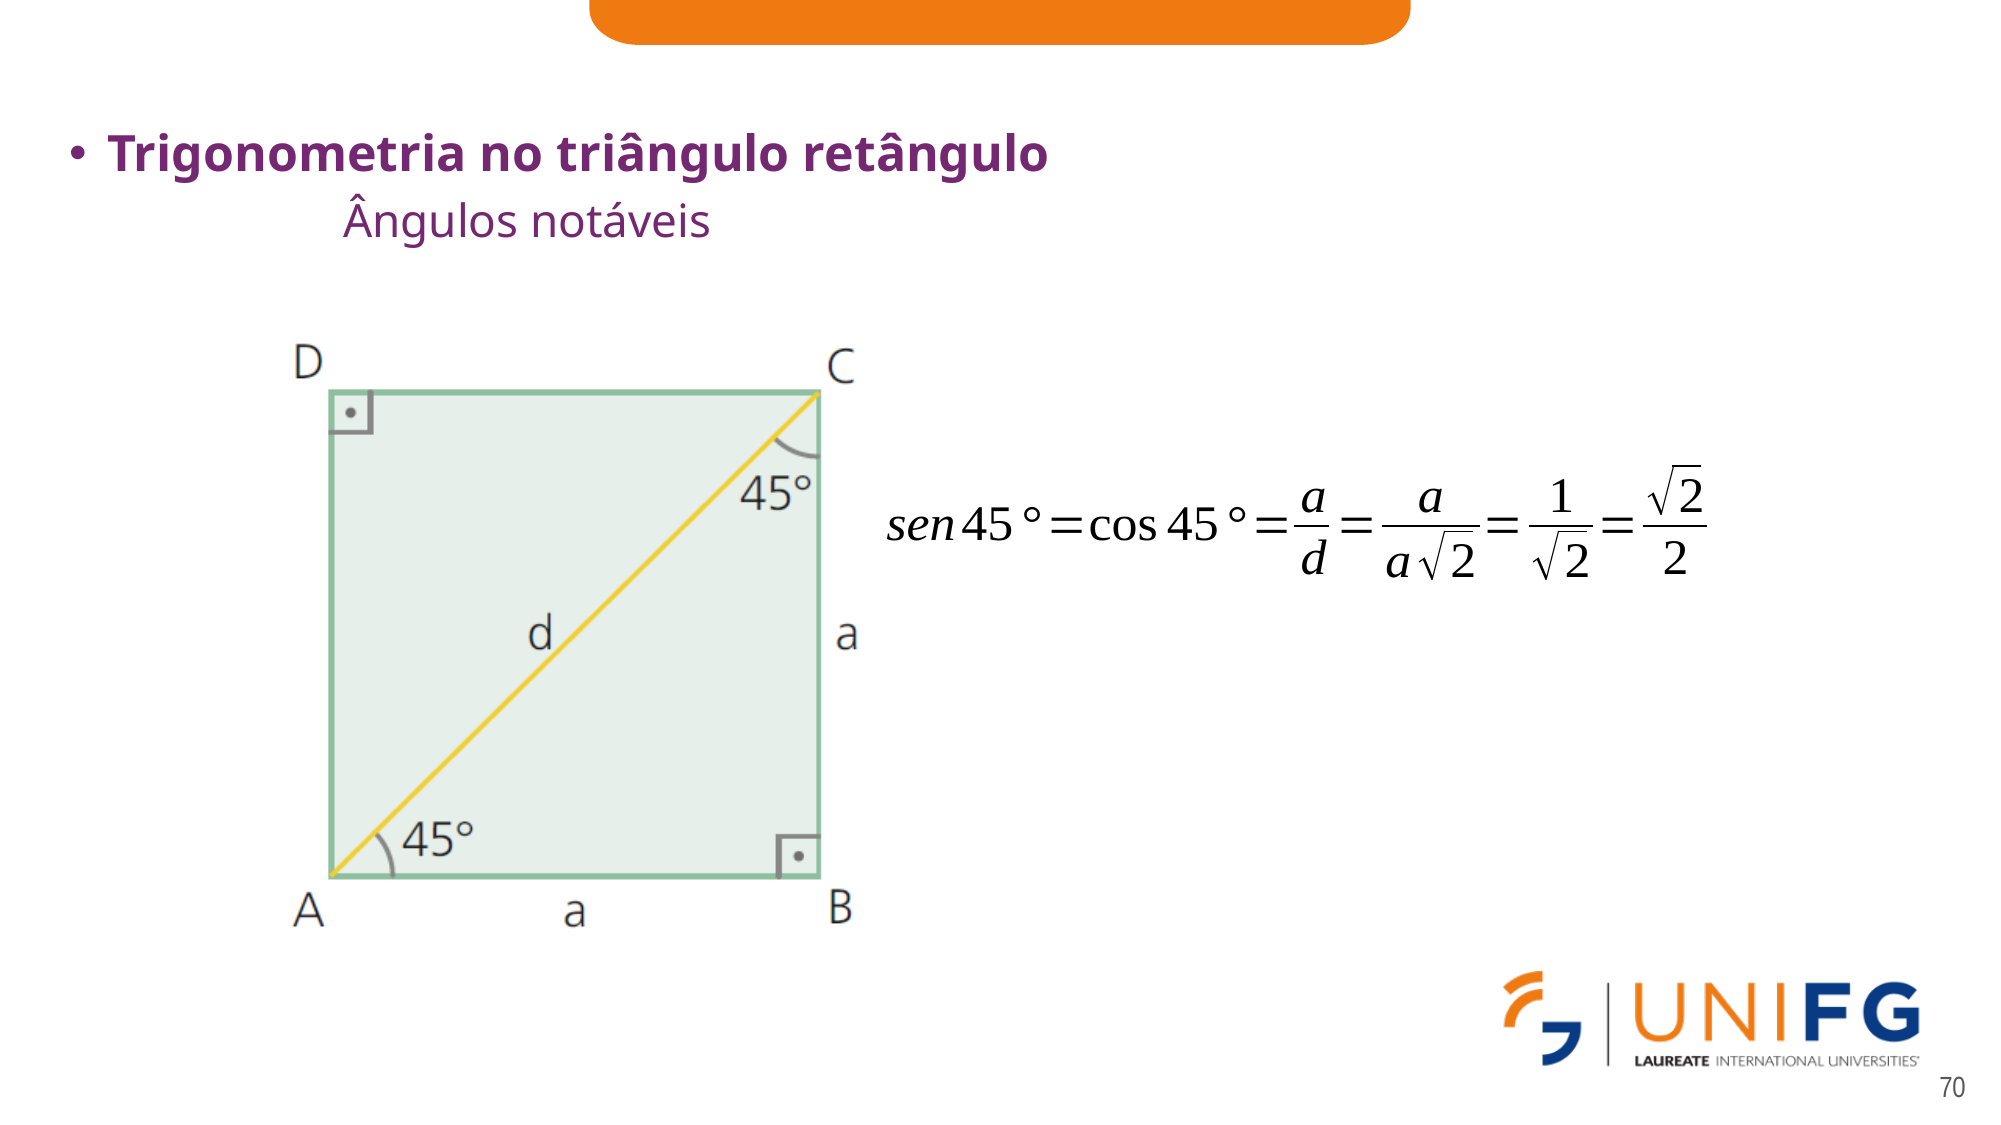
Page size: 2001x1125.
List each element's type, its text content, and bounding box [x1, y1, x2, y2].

picture [1494, 1019, 1928, 1074]
picture [291, 341, 862, 933]
list Trigonometria no triângulo retângulo [55, 120, 1945, 1019]
text_box Ângulos notáveis [328, 184, 1483, 255]
